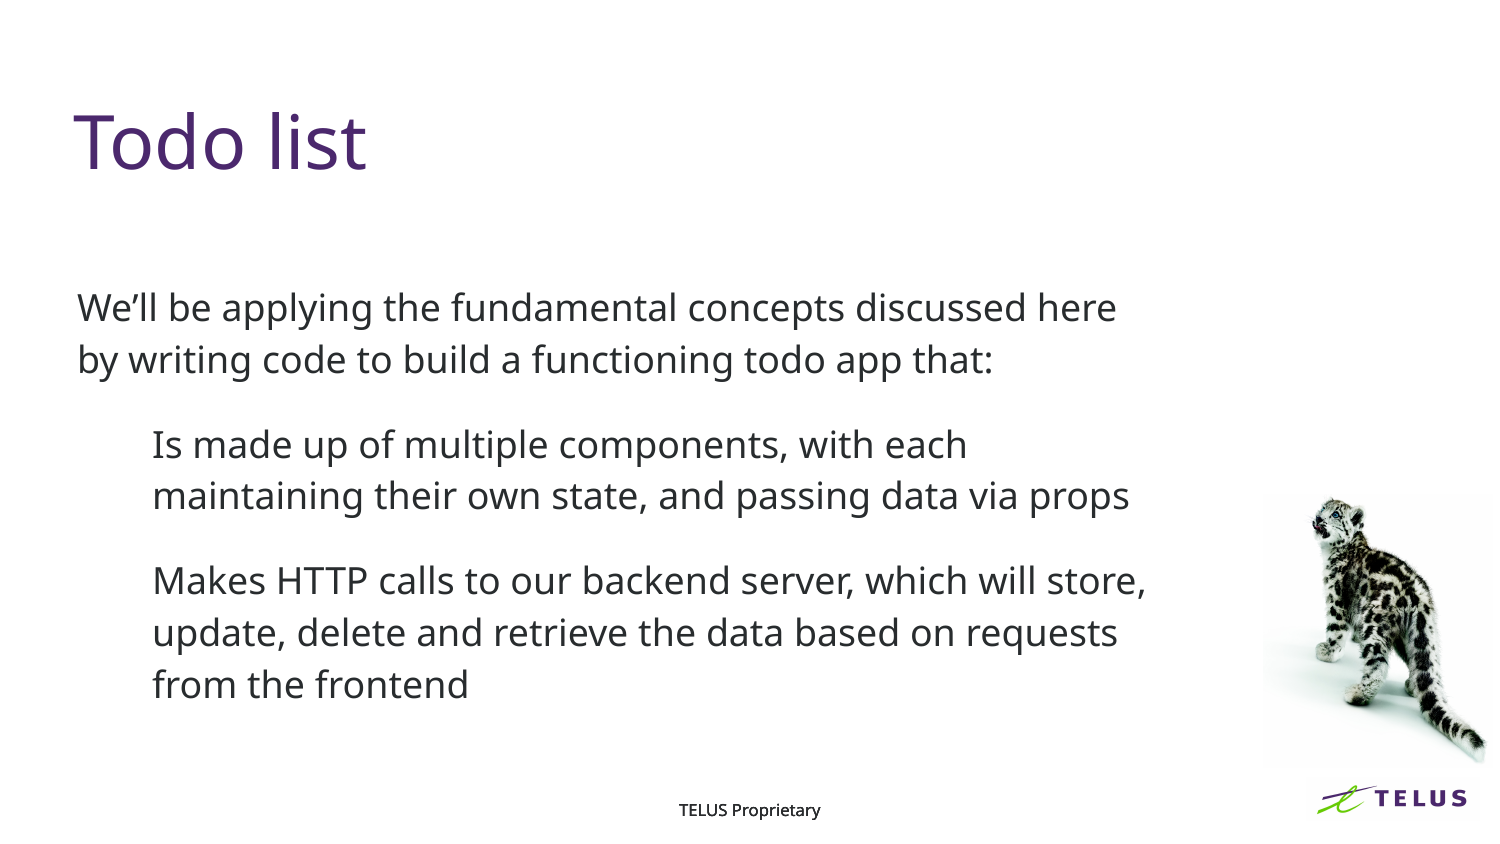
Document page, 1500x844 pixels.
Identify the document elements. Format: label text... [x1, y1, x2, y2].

picture [1262, 494, 1493, 768]
list We’ll be applying the fundamental concepts discussed here by writing code to build a functioning todo app that: Is made up of multiple components, with each maintaining their own state, and passing data via props Makes HTTP calls to our backend server, which will store, update, delete and retrieve the data based on requests from the frontend [62, 269, 1171, 774]
title Todo list [58, 79, 953, 179]
text_box TELUS Proprietary [589, 788, 911, 832]
picture [1306, 776, 1481, 821]
